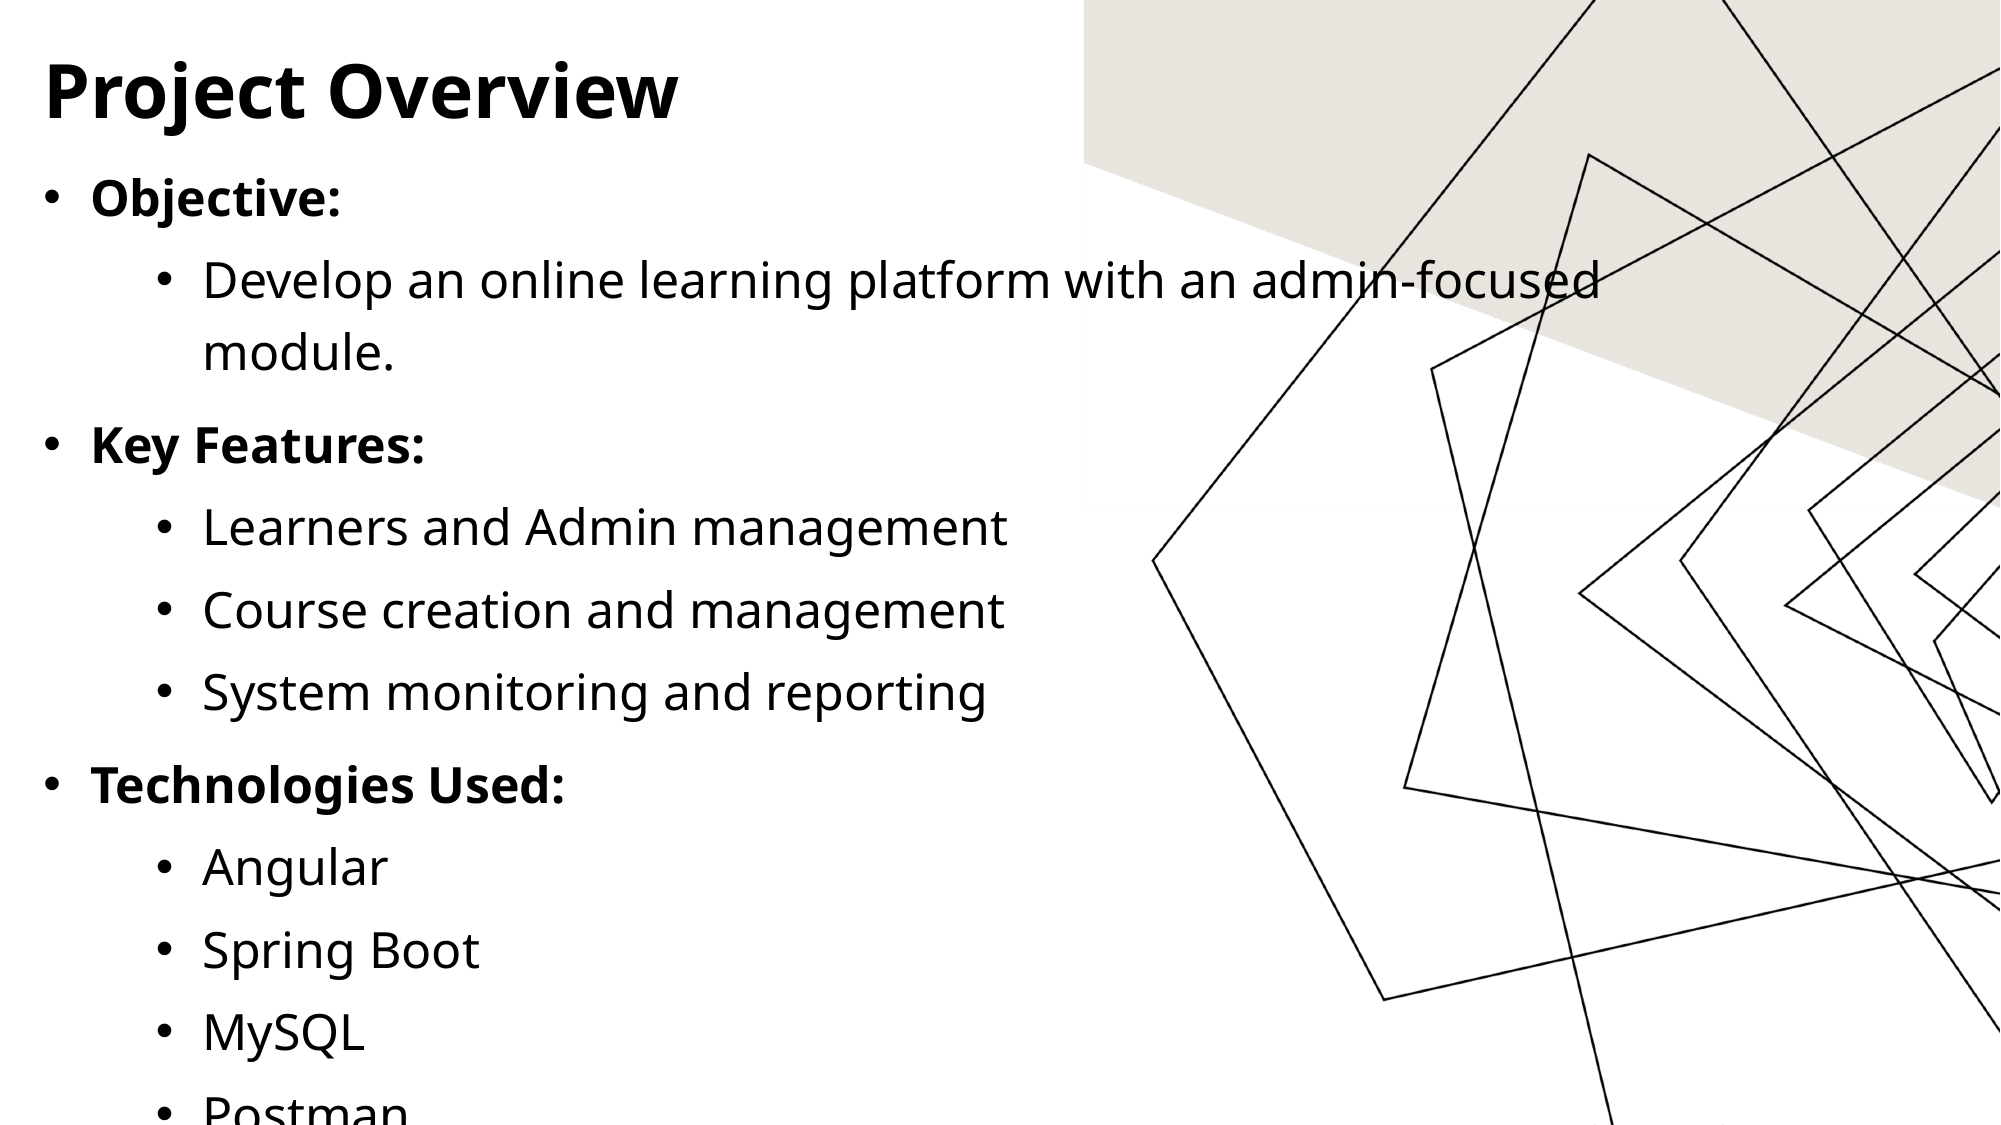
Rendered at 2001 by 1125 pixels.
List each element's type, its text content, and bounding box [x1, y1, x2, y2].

picture [1083, 0, 2001, 1125]
list Project Overview Objective: Develop an online learning platform with an admin-focused module. Key Features: Learners and Admin management Course creation and management System monitoring and reporting Technologies Used: Angular Spring Boot MySQL Postman [28, 18, 1707, 1099]
